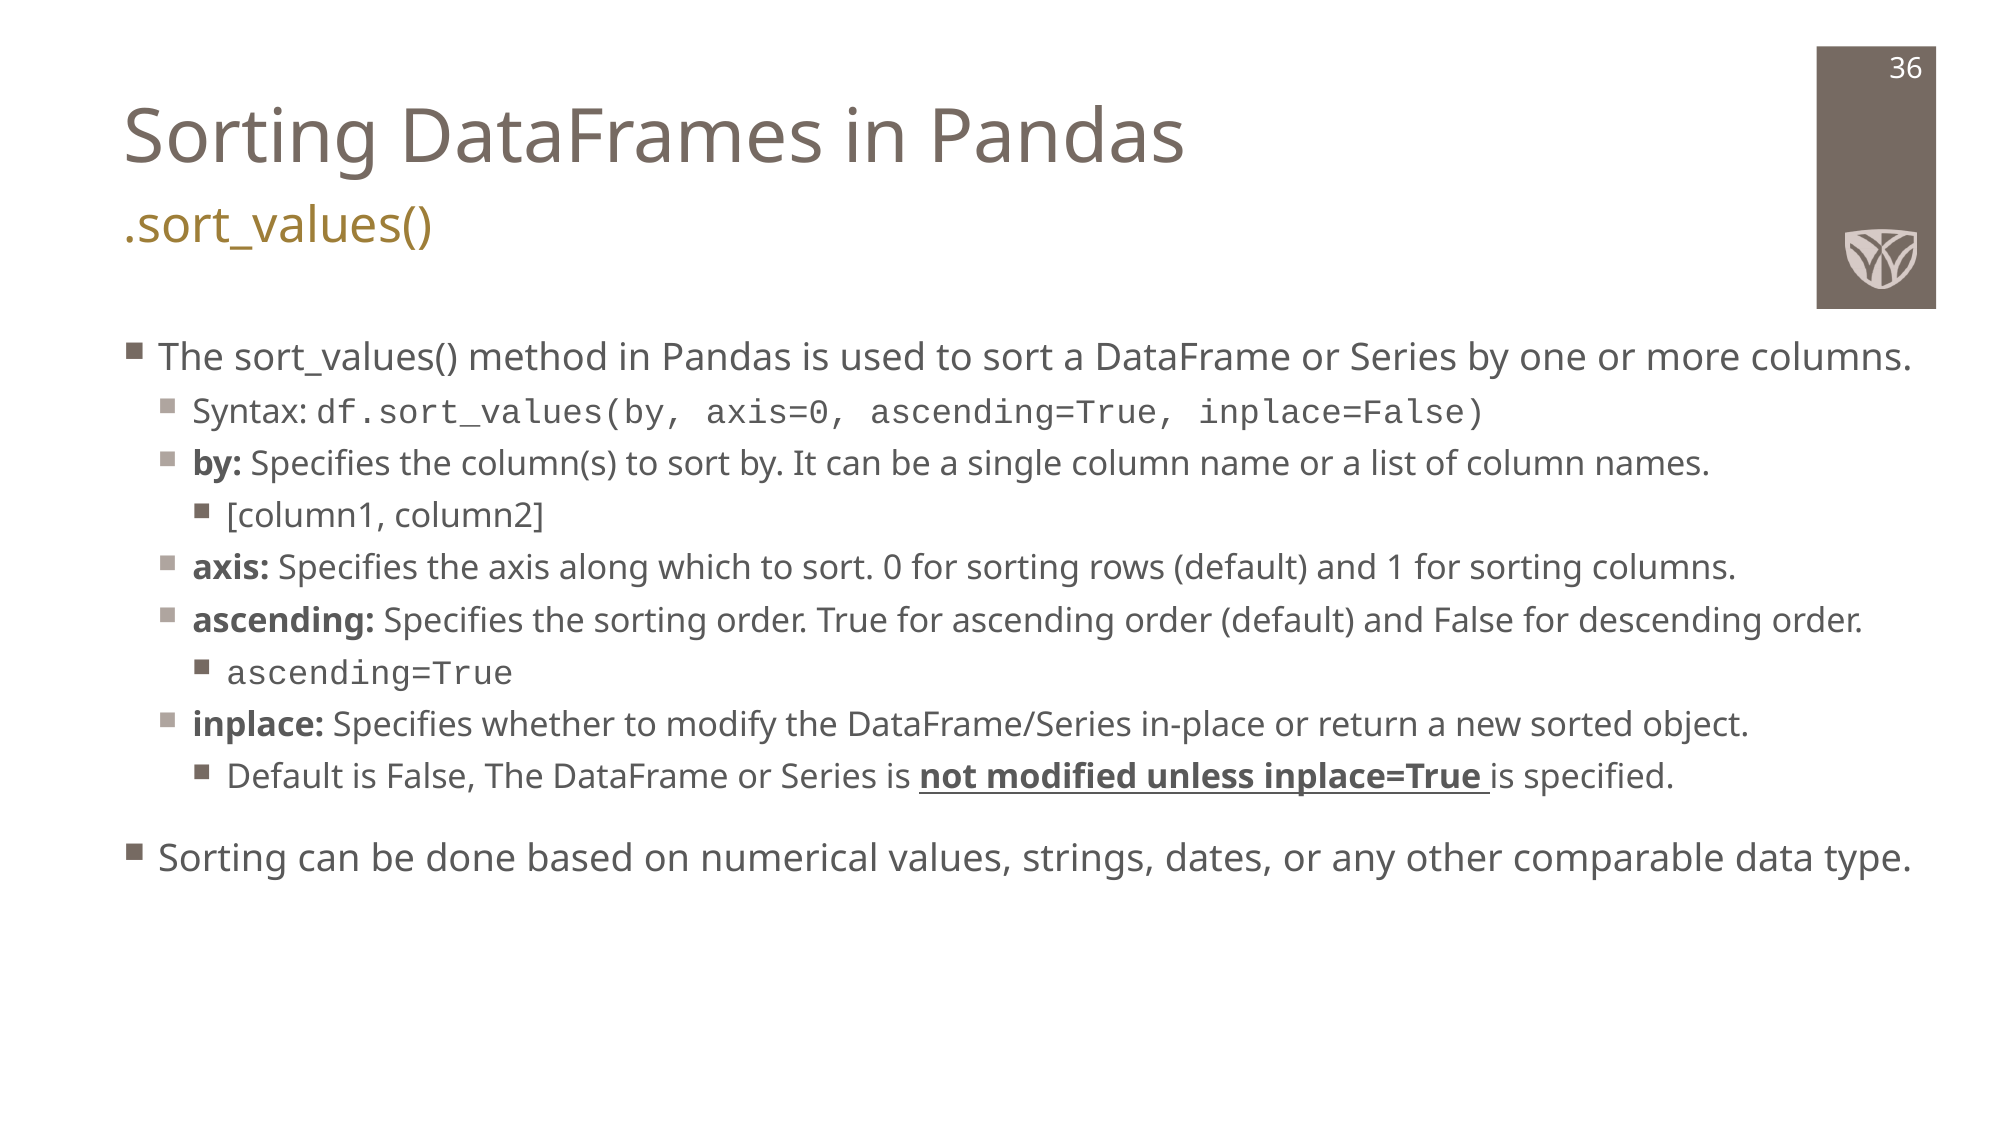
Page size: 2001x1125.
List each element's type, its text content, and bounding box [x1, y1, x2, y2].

title Sorting DataFrames in Pandas [109, 22, 1762, 185]
list .sort_values() [109, 185, 1763, 313]
list The sort_values() method in Pandas is used to sort a DataFrame or Series by one or more columns. Syntax: df.sort_values(by, axis=0, ascending=True, inplace=False) by: Specifies the column(s) to sort by. It can be a single column name or a list of column names. [column1, column2] axis: Specifies the axis along which to sort. 0 for sorting rows (default) and 1 for sorting columns. ascending: Specifies the sorting order. True for ascending order (default) and False for descending order. ascending=True inplace: Specifies whether to modify the DataFrame/Series in-place or return a new sorted object. Default is False, The DataFrame or Series is not modified unless inplace=True is specified. Sorting can be done based on numerical values, strings, dates, or any other comparable data type. [109, 324, 1938, 1005]
slide_number 36 [1816, 39, 1938, 100]
